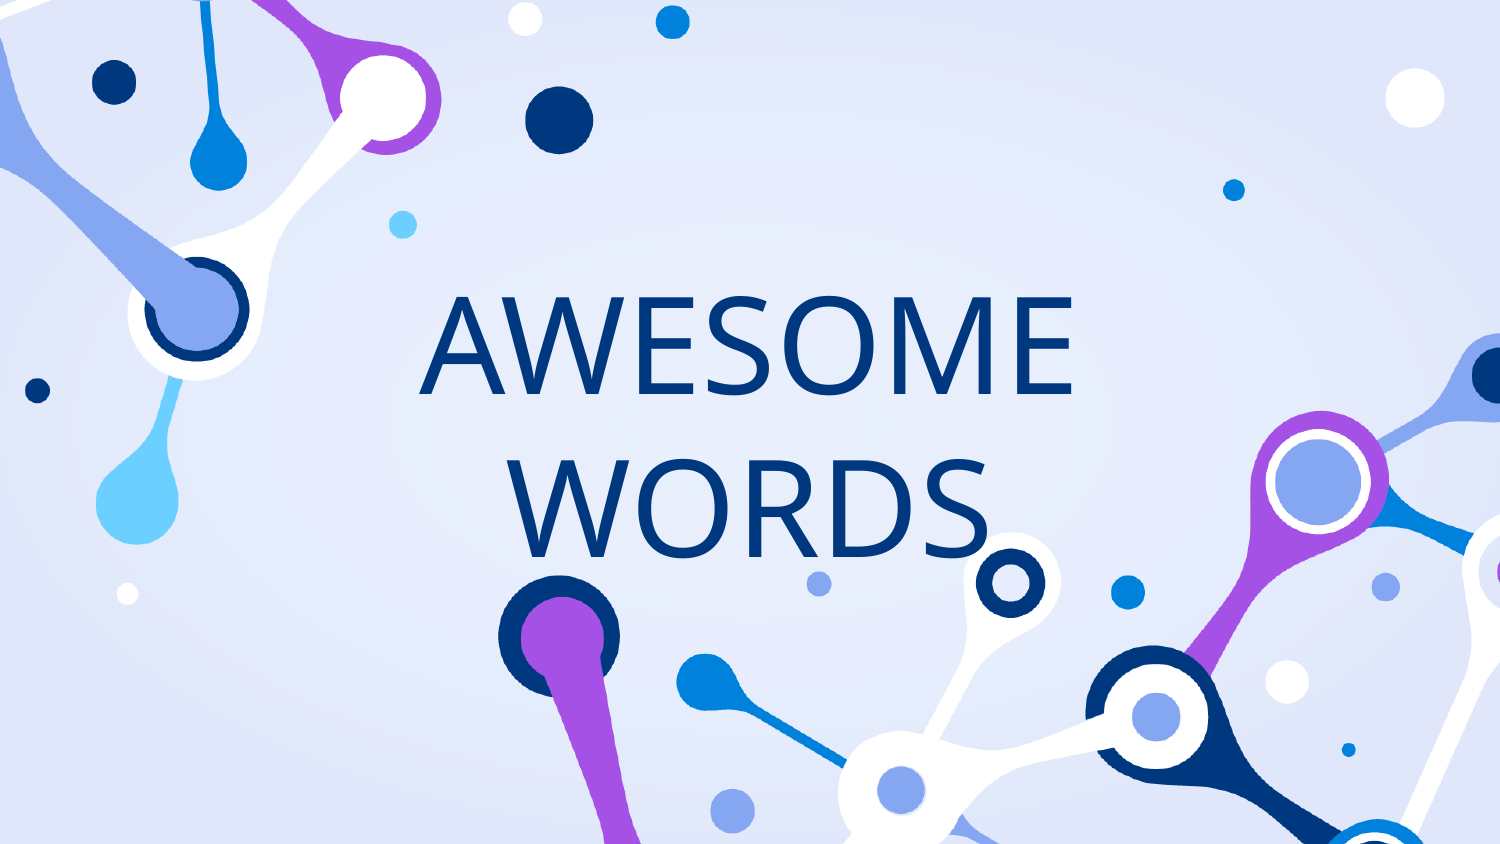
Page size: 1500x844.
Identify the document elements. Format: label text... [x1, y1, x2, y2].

title AWESOME WORDS [362, 314, 1138, 530]
picture [0, 0, 1500, 844]
